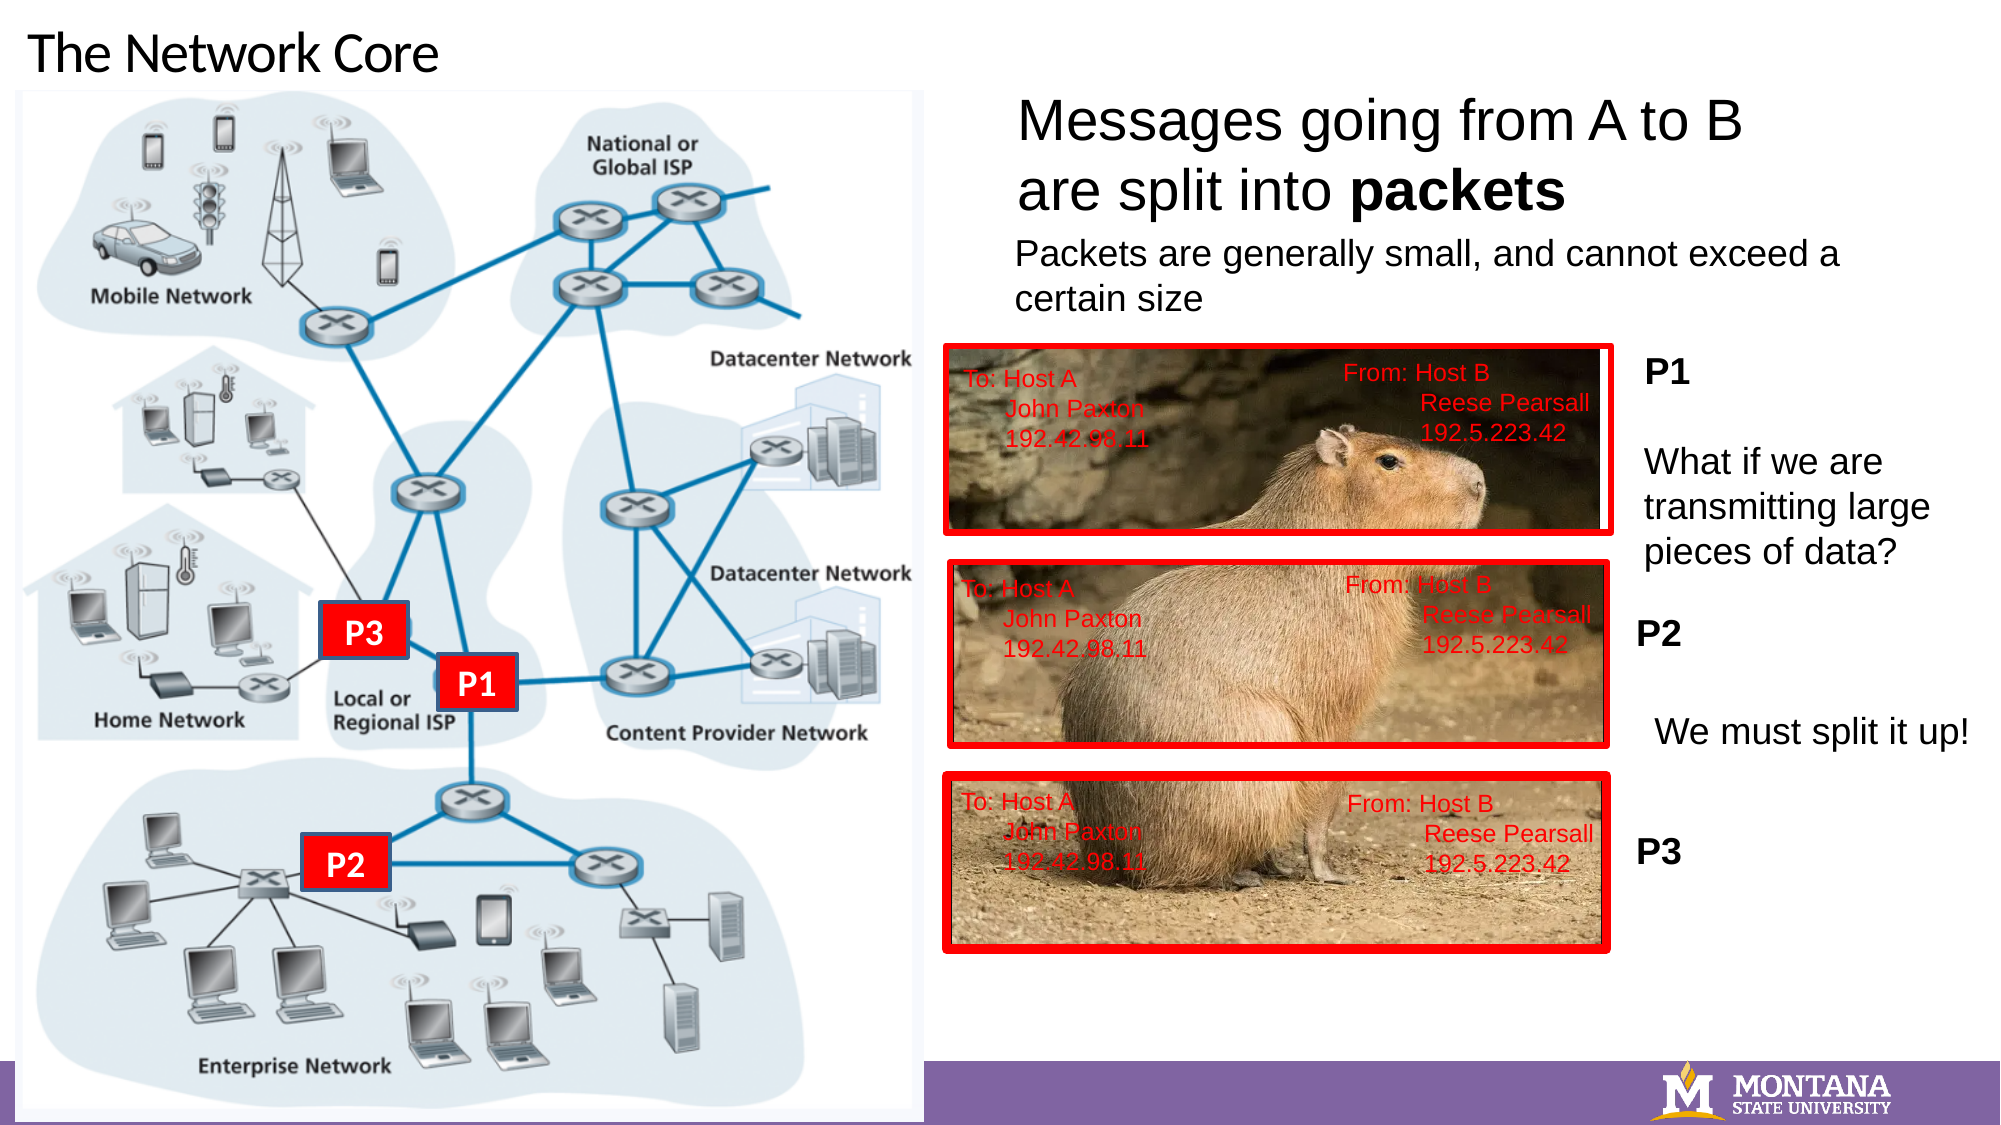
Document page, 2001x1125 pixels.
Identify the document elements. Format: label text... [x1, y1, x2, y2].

picture [948, 348, 1609, 530]
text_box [0, 1060, 10, 1125]
picture [950, 780, 1603, 945]
text_box We must split it up! [1639, 699, 1986, 760]
text_box From: Host B Reese Pearsall 192.5.223.42 [1330, 560, 1608, 568]
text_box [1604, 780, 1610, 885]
text_box The Network Core [24, 12, 900, 85]
text_box P3 [1621, 820, 1697, 880]
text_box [927, 1060, 1647, 1125]
text_box What if we are transmitting large pieces of data? [1629, 429, 1980, 580]
picture [14, 90, 924, 1122]
text_box Packets are generally small, and cannot exceed a certain size [999, 221, 1909, 327]
text_box P2 [1621, 601, 1697, 662]
text_box Messages going from A to B are split into packets [1003, 74, 1848, 221]
picture [952, 565, 1605, 743]
text_box P1 [1629, 340, 1706, 400]
picture [1649, 1060, 1892, 1122]
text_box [1892, 1060, 2000, 1125]
